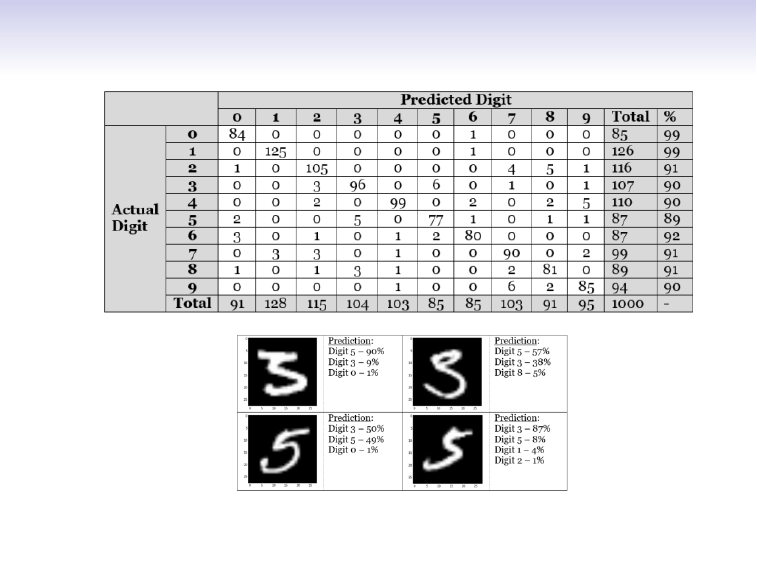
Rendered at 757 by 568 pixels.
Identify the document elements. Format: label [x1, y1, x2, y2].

list [235, 333, 572, 494]
picture [0, 0, 756, 74]
picture [102, 89, 698, 316]
